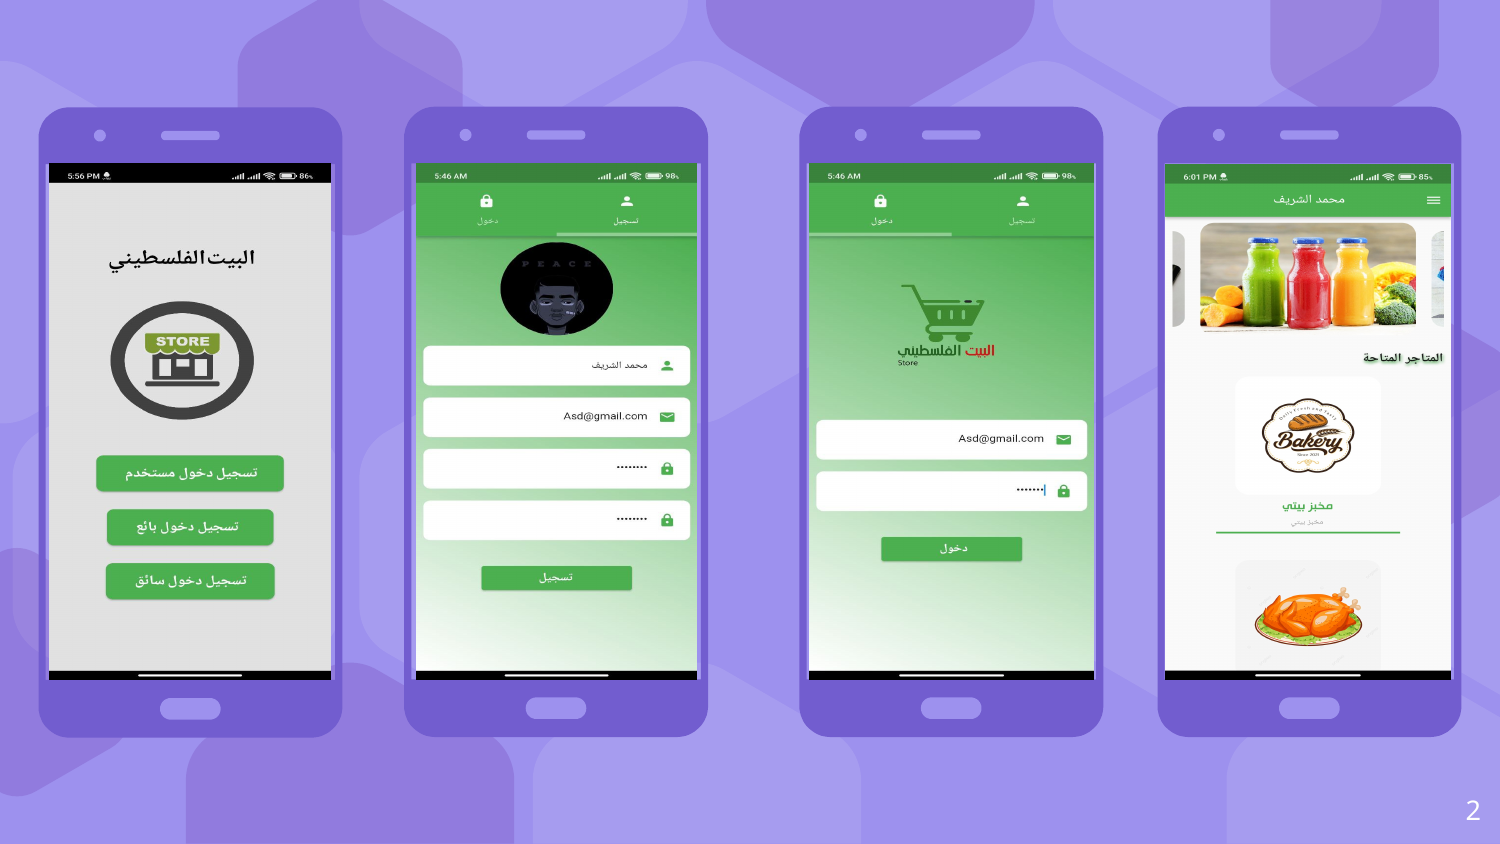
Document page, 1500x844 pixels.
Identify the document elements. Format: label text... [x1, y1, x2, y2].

picture [1164, 164, 1451, 680]
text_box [38, 107, 343, 738]
picture [49, 163, 331, 681]
slide_number 2 [1391, 779, 1482, 844]
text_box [403, 106, 709, 738]
picture [415, 163, 697, 680]
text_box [799, 106, 1104, 738]
picture [809, 163, 1094, 680]
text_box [1157, 106, 1462, 738]
